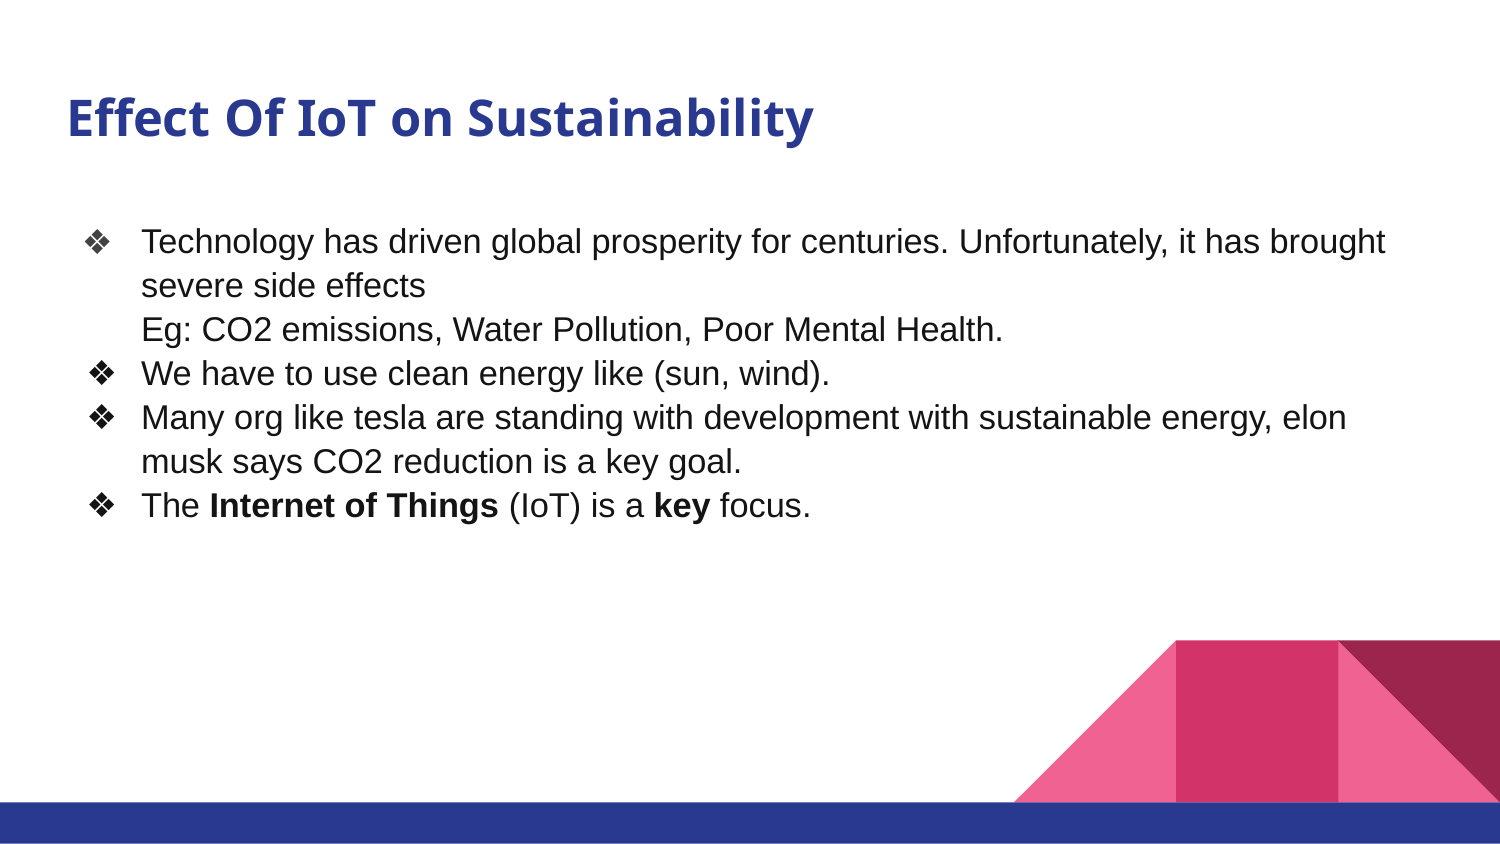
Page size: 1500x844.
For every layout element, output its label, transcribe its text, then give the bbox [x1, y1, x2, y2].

list Technology has driven global prosperity for centuries. Unfortunately, it has brought severe side effects Eg: CO2 emissions, Water Pollution, Poor Mental Health. We have to use clean energy like (sun, wind). Many org like tesla are standing with development with sustainable energy, elon musk says CO2 reduction is a key goal. The Internet of Things (IoT) is a key focus. [51, 201, 1449, 750]
title Effect Of IoT on Sustainability [51, 67, 1449, 167]
